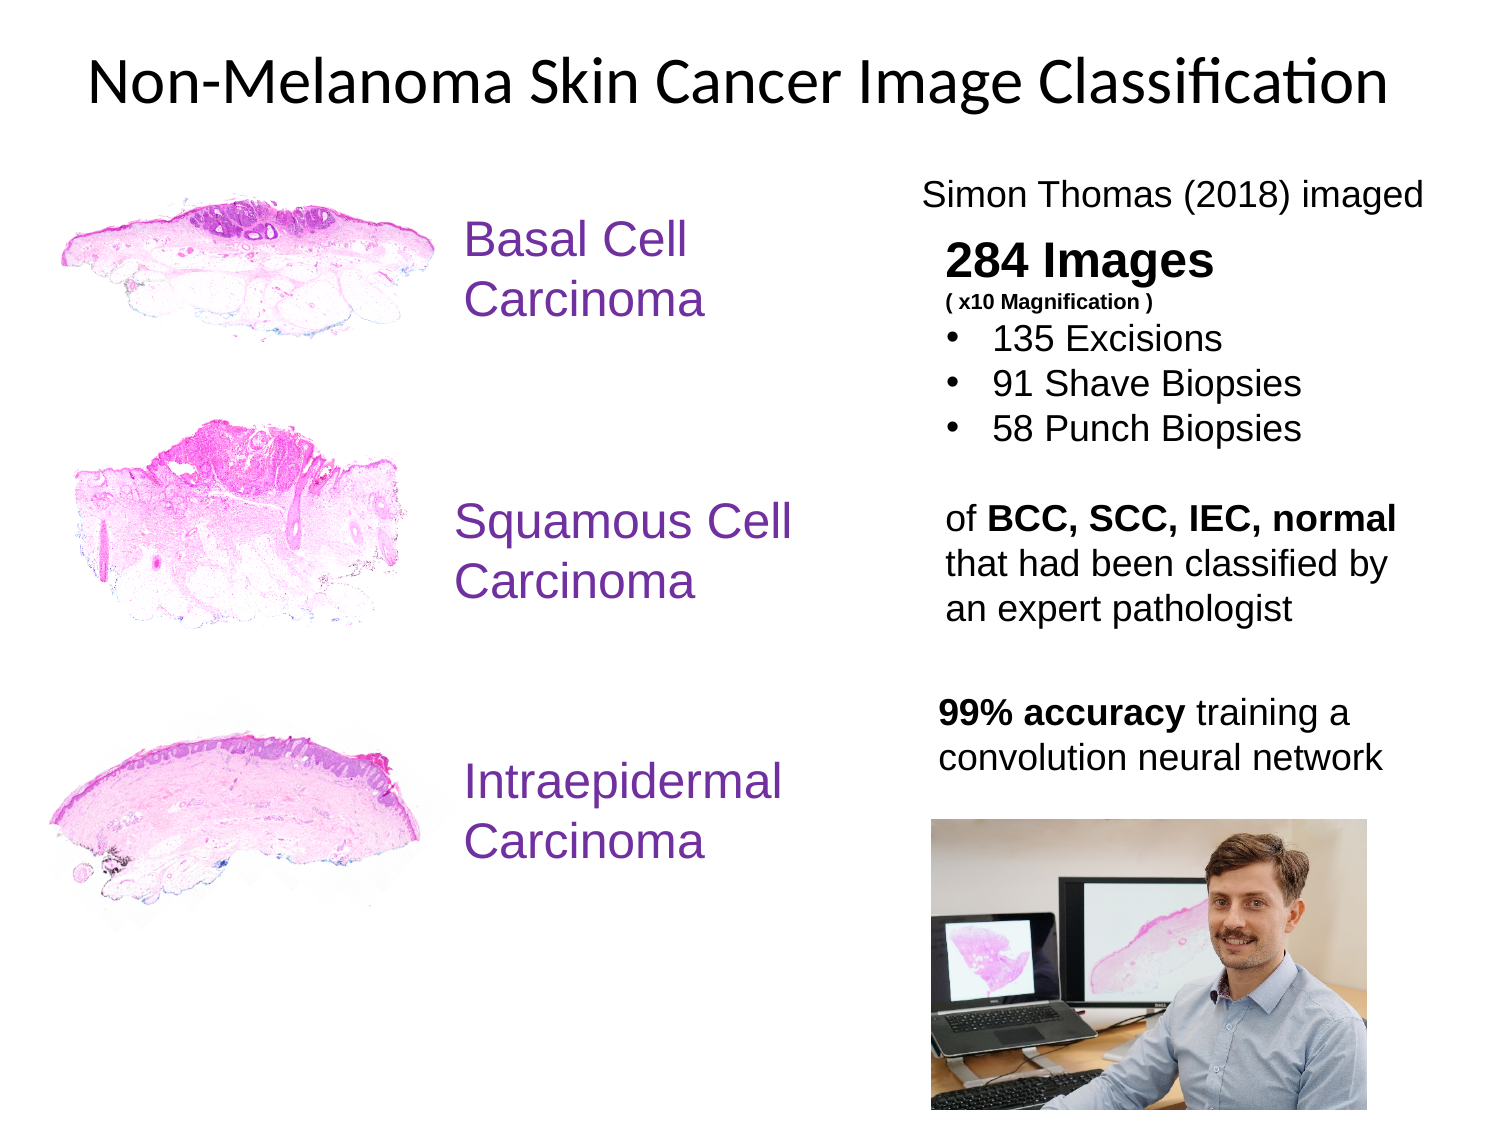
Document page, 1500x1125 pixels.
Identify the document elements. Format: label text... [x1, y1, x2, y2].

text_box 284 Images ( x10 Magnification ) 135 Excisions 91 Shave Biopsies 58 Punch Biopsies of BCC, SCC, IEC, normal that had been classified by an expert pathologist [930, 220, 1415, 637]
text_box 99% accuracy training a convolution neural network [923, 680, 1398, 786]
picture [930, 819, 1367, 1110]
text_box Simon Thomas (2018) imaged [906, 162, 1450, 222]
text_box Intraepidermal Carcinoma [452, 742, 1023, 875]
picture [2, 132, 452, 1054]
text_box Non-Melanoma Skin Cancer Image Classification [64, 13, 1415, 141]
text_box Squamous Cell Carcinoma [442, 482, 930, 614]
text_box Basal Cell Carcinoma [452, 200, 898, 332]
